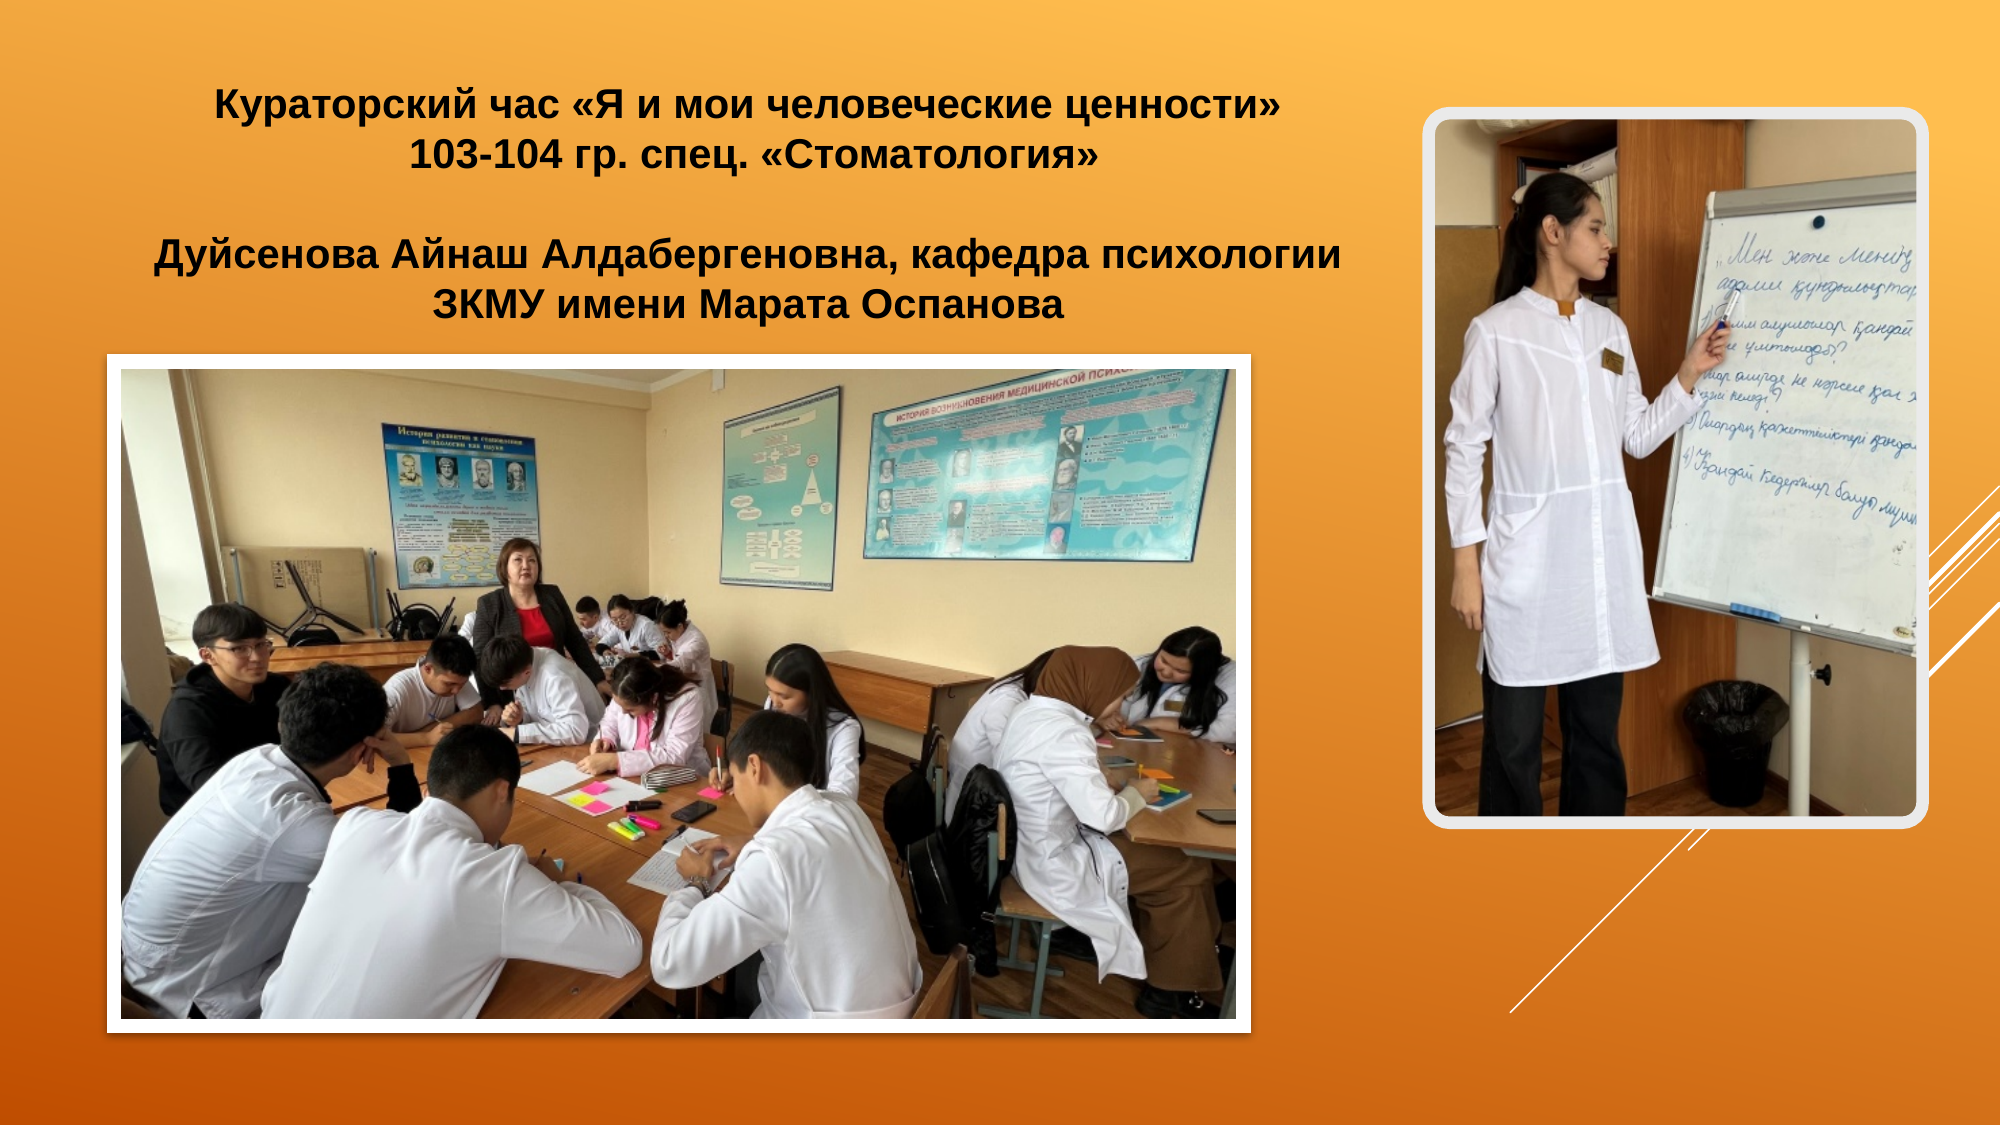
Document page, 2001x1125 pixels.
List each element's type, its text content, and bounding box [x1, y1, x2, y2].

picture [1428, 112, 1923, 823]
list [120, 368, 1237, 1020]
text_box Кураторский час «Я и мои человеческие ценности» 103-104 гр. спец. «Стоматология» Дуйсенова Айнаш Алдабергеновна, кафедра психологии ЗКМУ имени Марата Оспанова [100, 69, 1397, 335]
